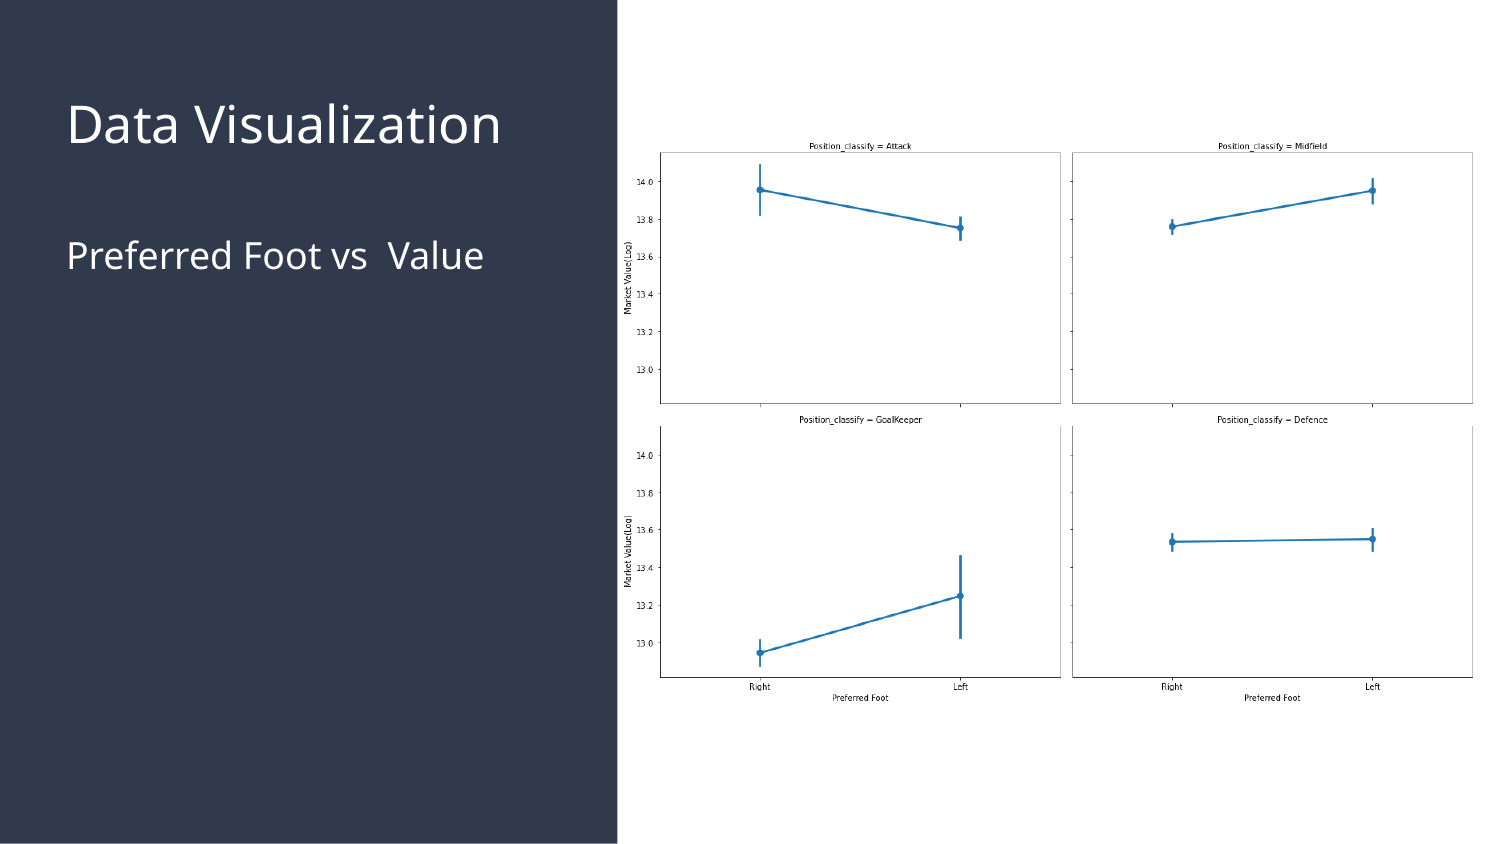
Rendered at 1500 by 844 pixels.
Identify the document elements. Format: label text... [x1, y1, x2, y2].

title Data Visualization Preferred Foot vs Value [51, 72, 565, 373]
picture [619, 136, 1489, 707]
